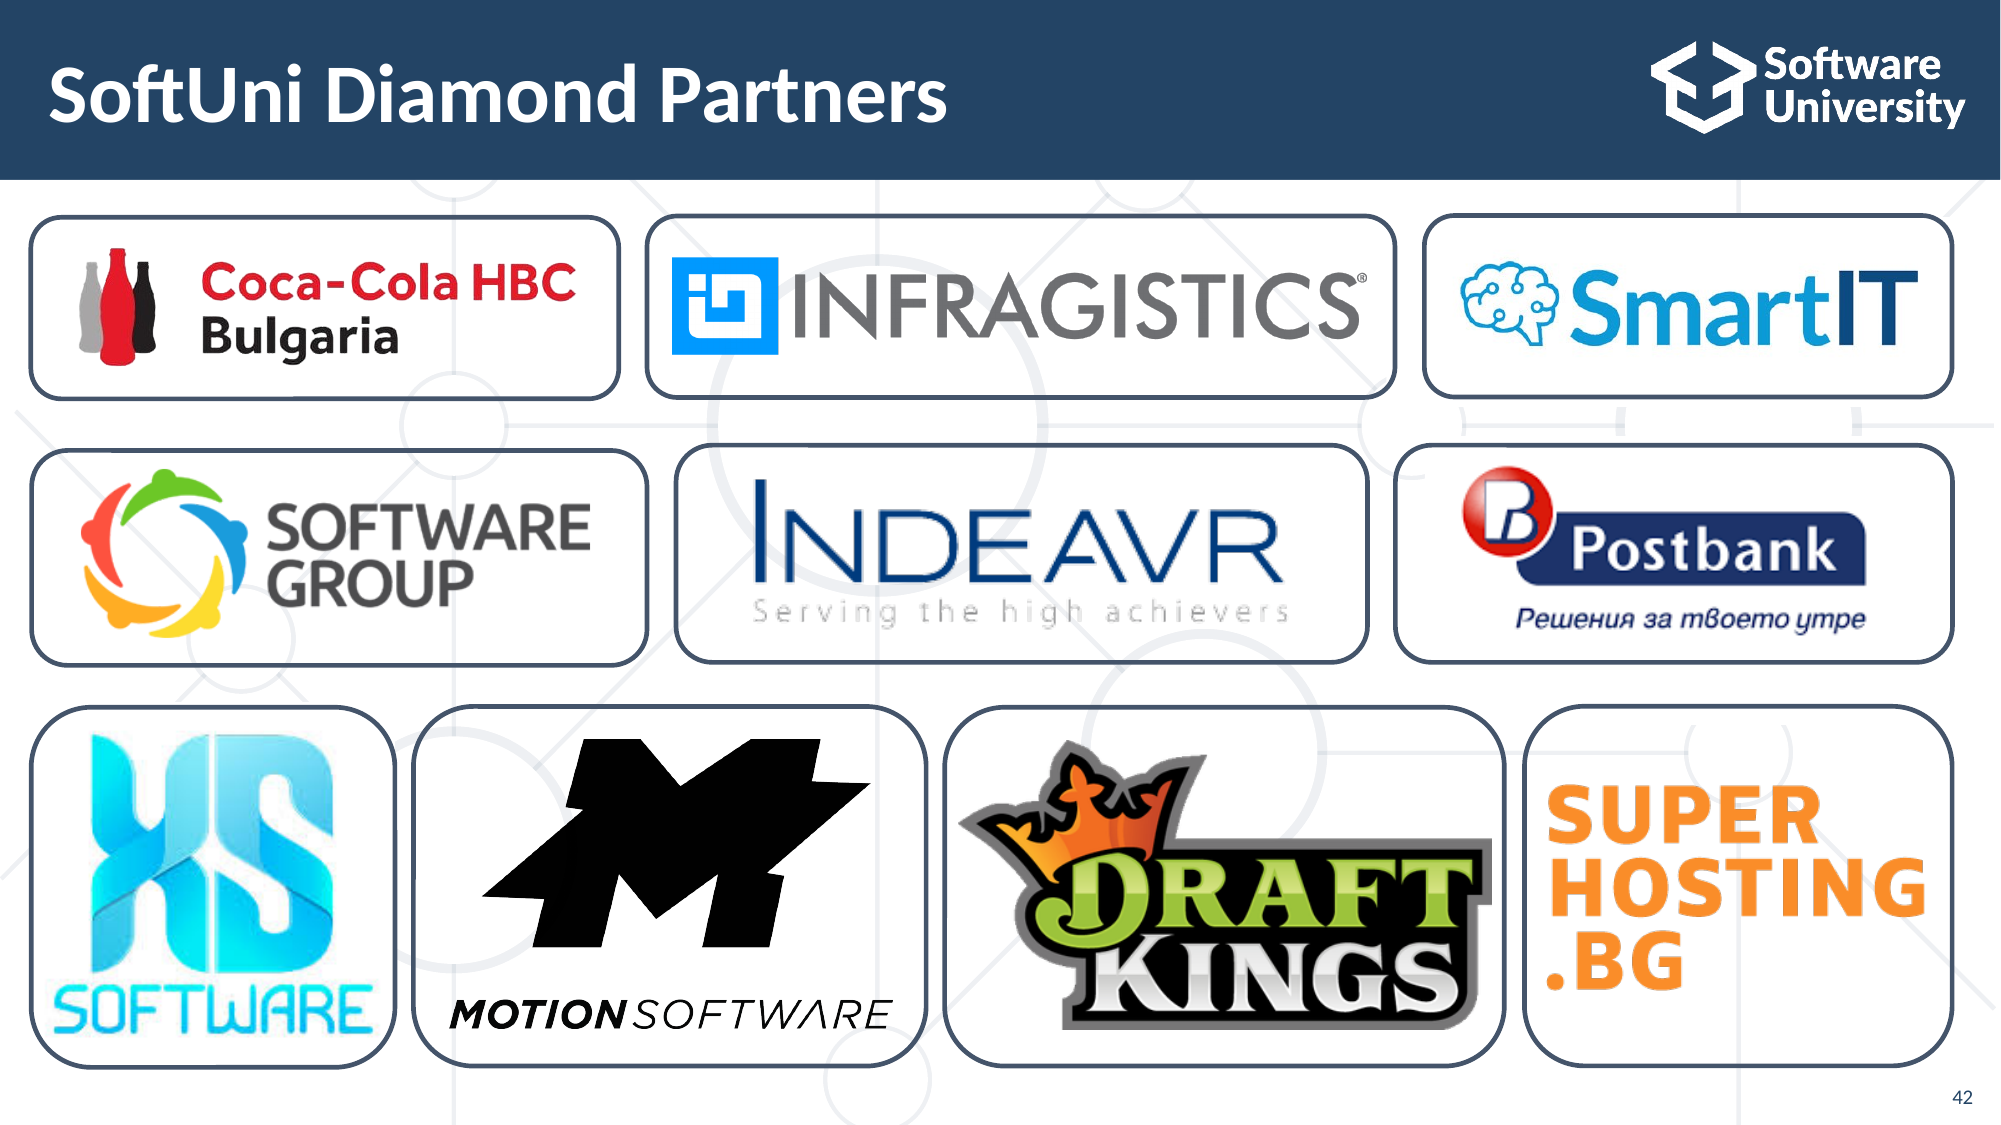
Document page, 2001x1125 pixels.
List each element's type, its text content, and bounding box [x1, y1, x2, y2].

text_box [1395, 447, 1419, 661]
text_box [30, 217, 56, 399]
picture [724, 450, 1315, 653]
text_box [1524, 721, 1953, 1066]
picture [1386, 216, 1991, 407]
title SoftUni Diamond Partners [31, 16, 1625, 162]
picture [30, 702, 396, 1067]
picture [1537, 773, 1934, 1001]
picture [957, 740, 1492, 1030]
text_box [676, 445, 1368, 663]
picture [1424, 436, 1929, 725]
text_box [595, 218, 619, 399]
text_box [1932, 448, 1953, 659]
picture [449, 739, 893, 1030]
picture [1651, 41, 1966, 134]
text_box [413, 706, 927, 1067]
slide_number 42 [1927, 1067, 1989, 1117]
picture [22, 95, 648, 687]
picture [672, 256, 1367, 355]
text_box [647, 215, 1381, 398]
text_box [944, 707, 1505, 1067]
